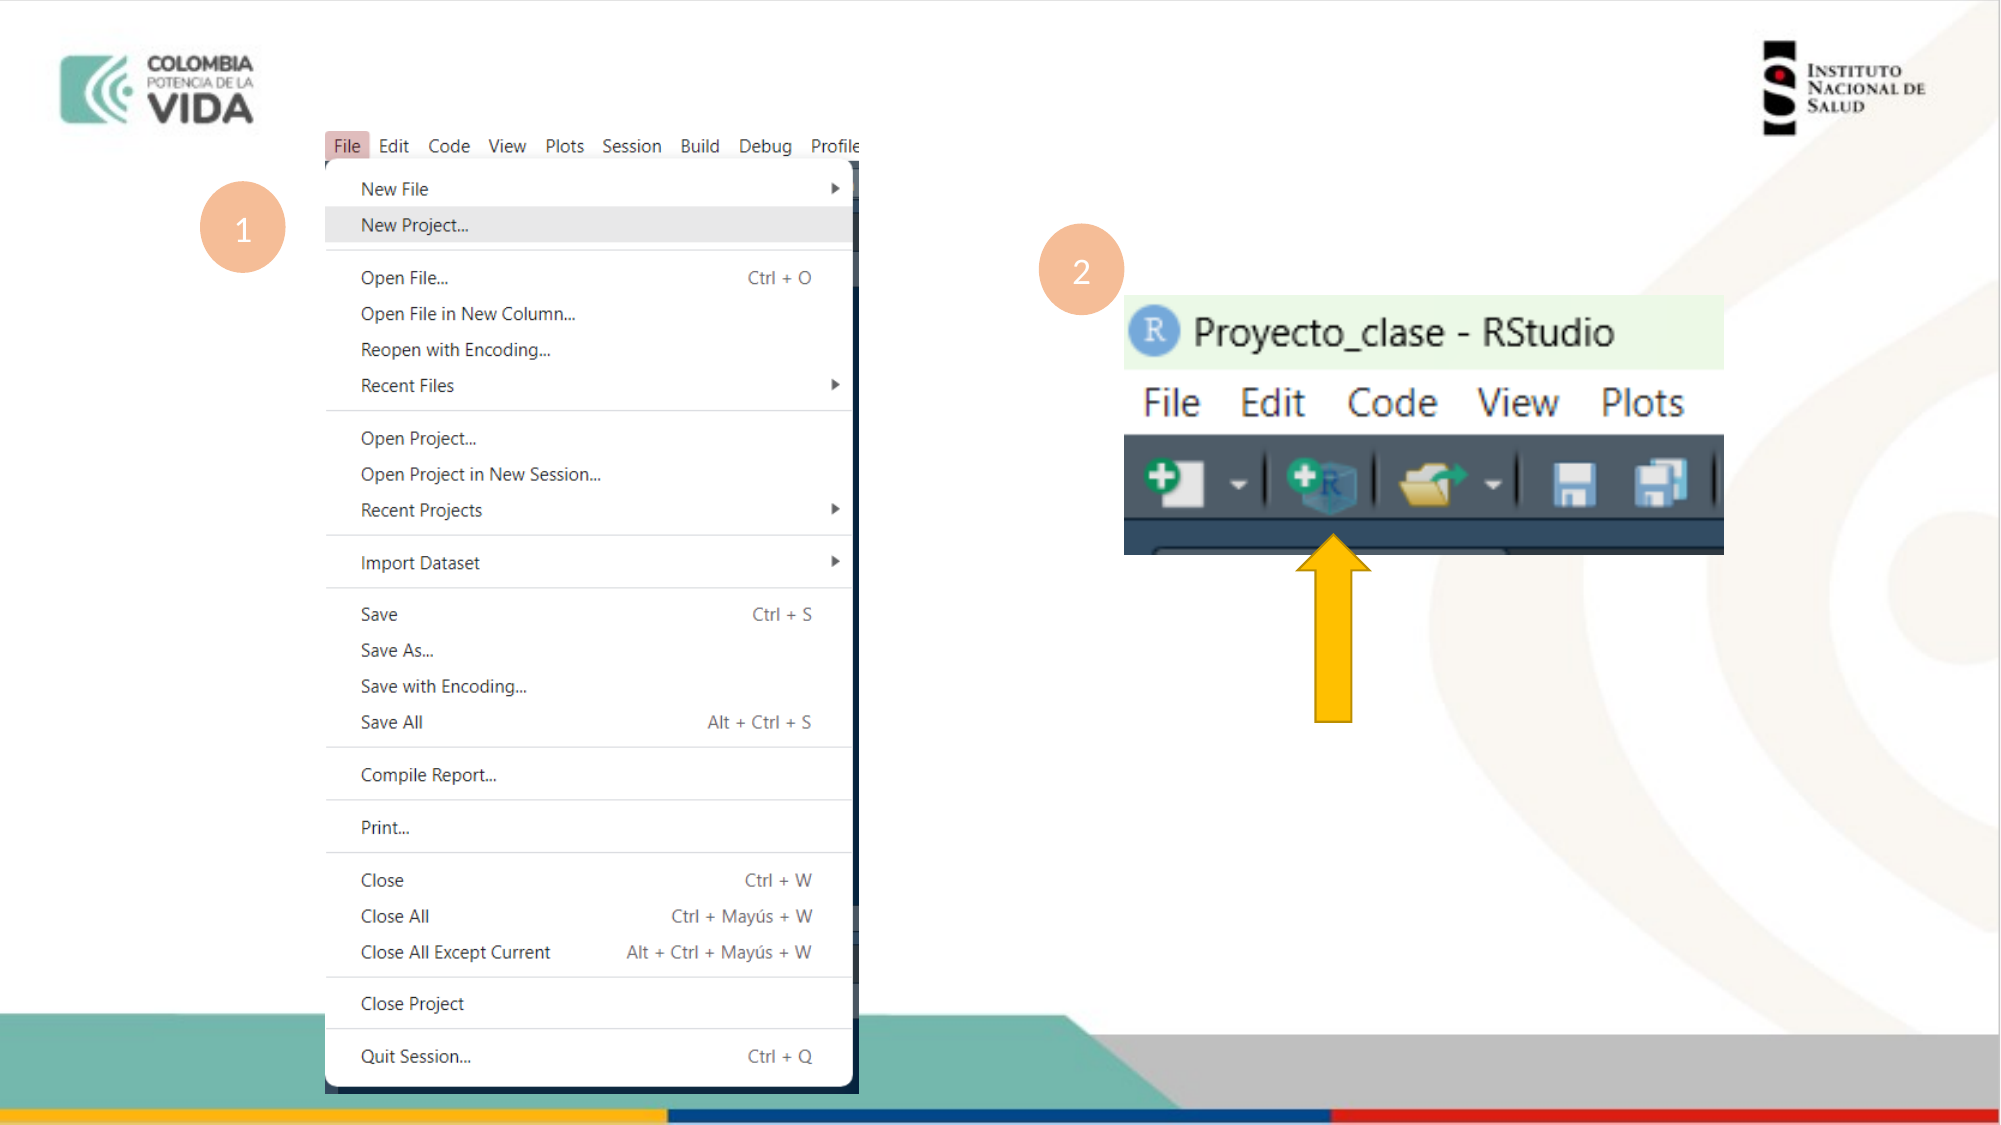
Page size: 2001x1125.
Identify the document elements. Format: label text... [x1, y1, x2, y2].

text_box 2 [1038, 223, 1125, 316]
text_box 1 [200, 181, 286, 273]
picture [0, 0, 2001, 1125]
text_box [1295, 555, 1372, 723]
